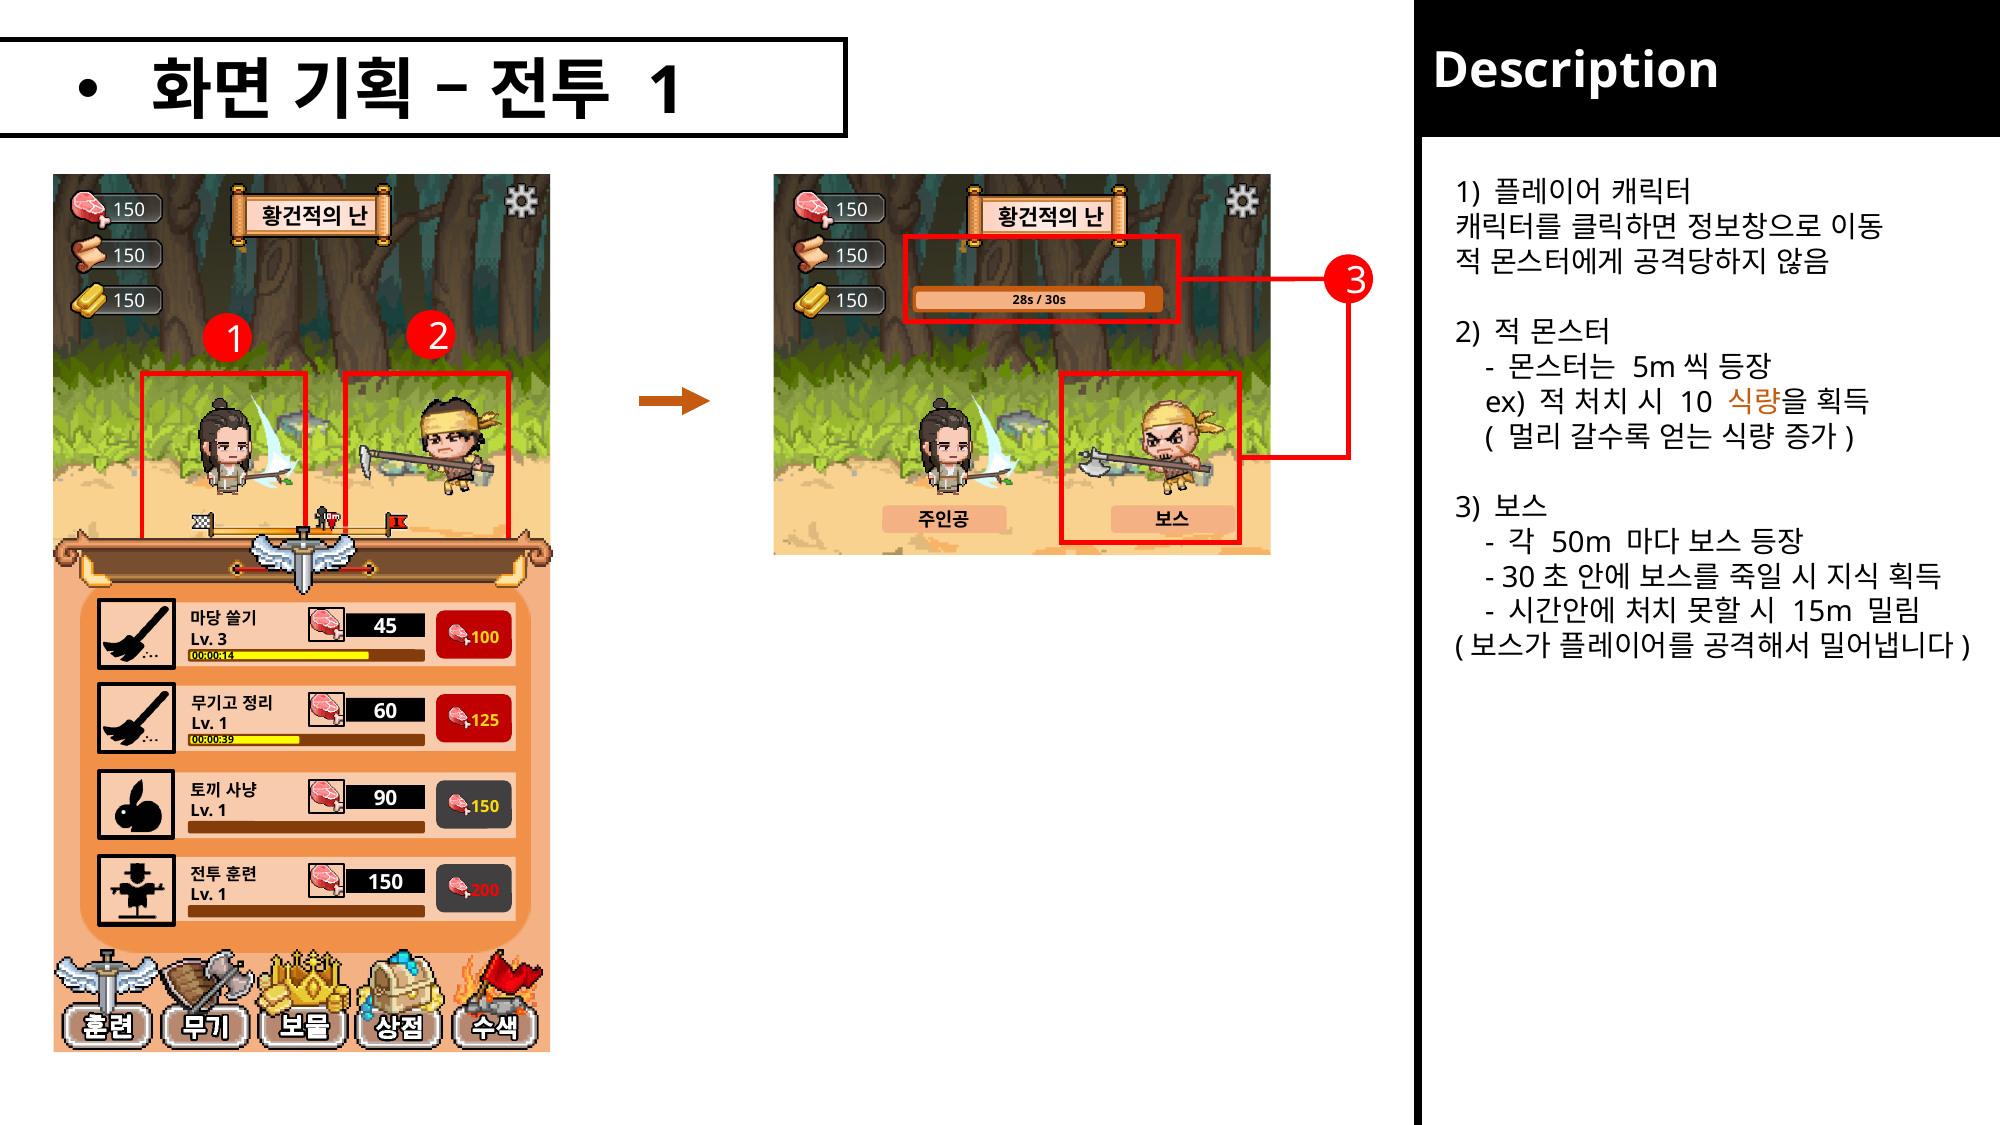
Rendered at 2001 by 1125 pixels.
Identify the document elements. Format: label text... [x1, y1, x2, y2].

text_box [70, 190, 163, 320]
text_box 3 [1323, 253, 1375, 305]
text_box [228, 183, 393, 274]
text_box 1) 플레이어 캐릭터 캐릭터를 클릭하면 정보창으로 이동 적 몬스터에게 공격당하지 않음 2) 적 몬스터 - 몬스터는 5m씩 등장 ex) 적 처치 시 10 식량을 획득 ( 멀리 갈수록 얻는 식량 증가) 3) 보스 - 각 50m 마다 보스 등장 - 30초 안에 보스를 죽일 시 지식 획득 - 시간안에 처치 못할 시 15m 밀림 (보스가 플레이어를 공격해서 밀어냅니다) [1440, 165, 1986, 810]
text_box Description [1418, 0, 2000, 137]
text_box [1216, 325, 1371, 436]
text_box [53, 595, 551, 1053]
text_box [912, 284, 1164, 316]
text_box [964, 184, 1129, 248]
picture [53, 174, 553, 1050]
picture [773, 174, 1271, 561]
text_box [793, 190, 886, 320]
text_box [0, 39, 847, 136]
